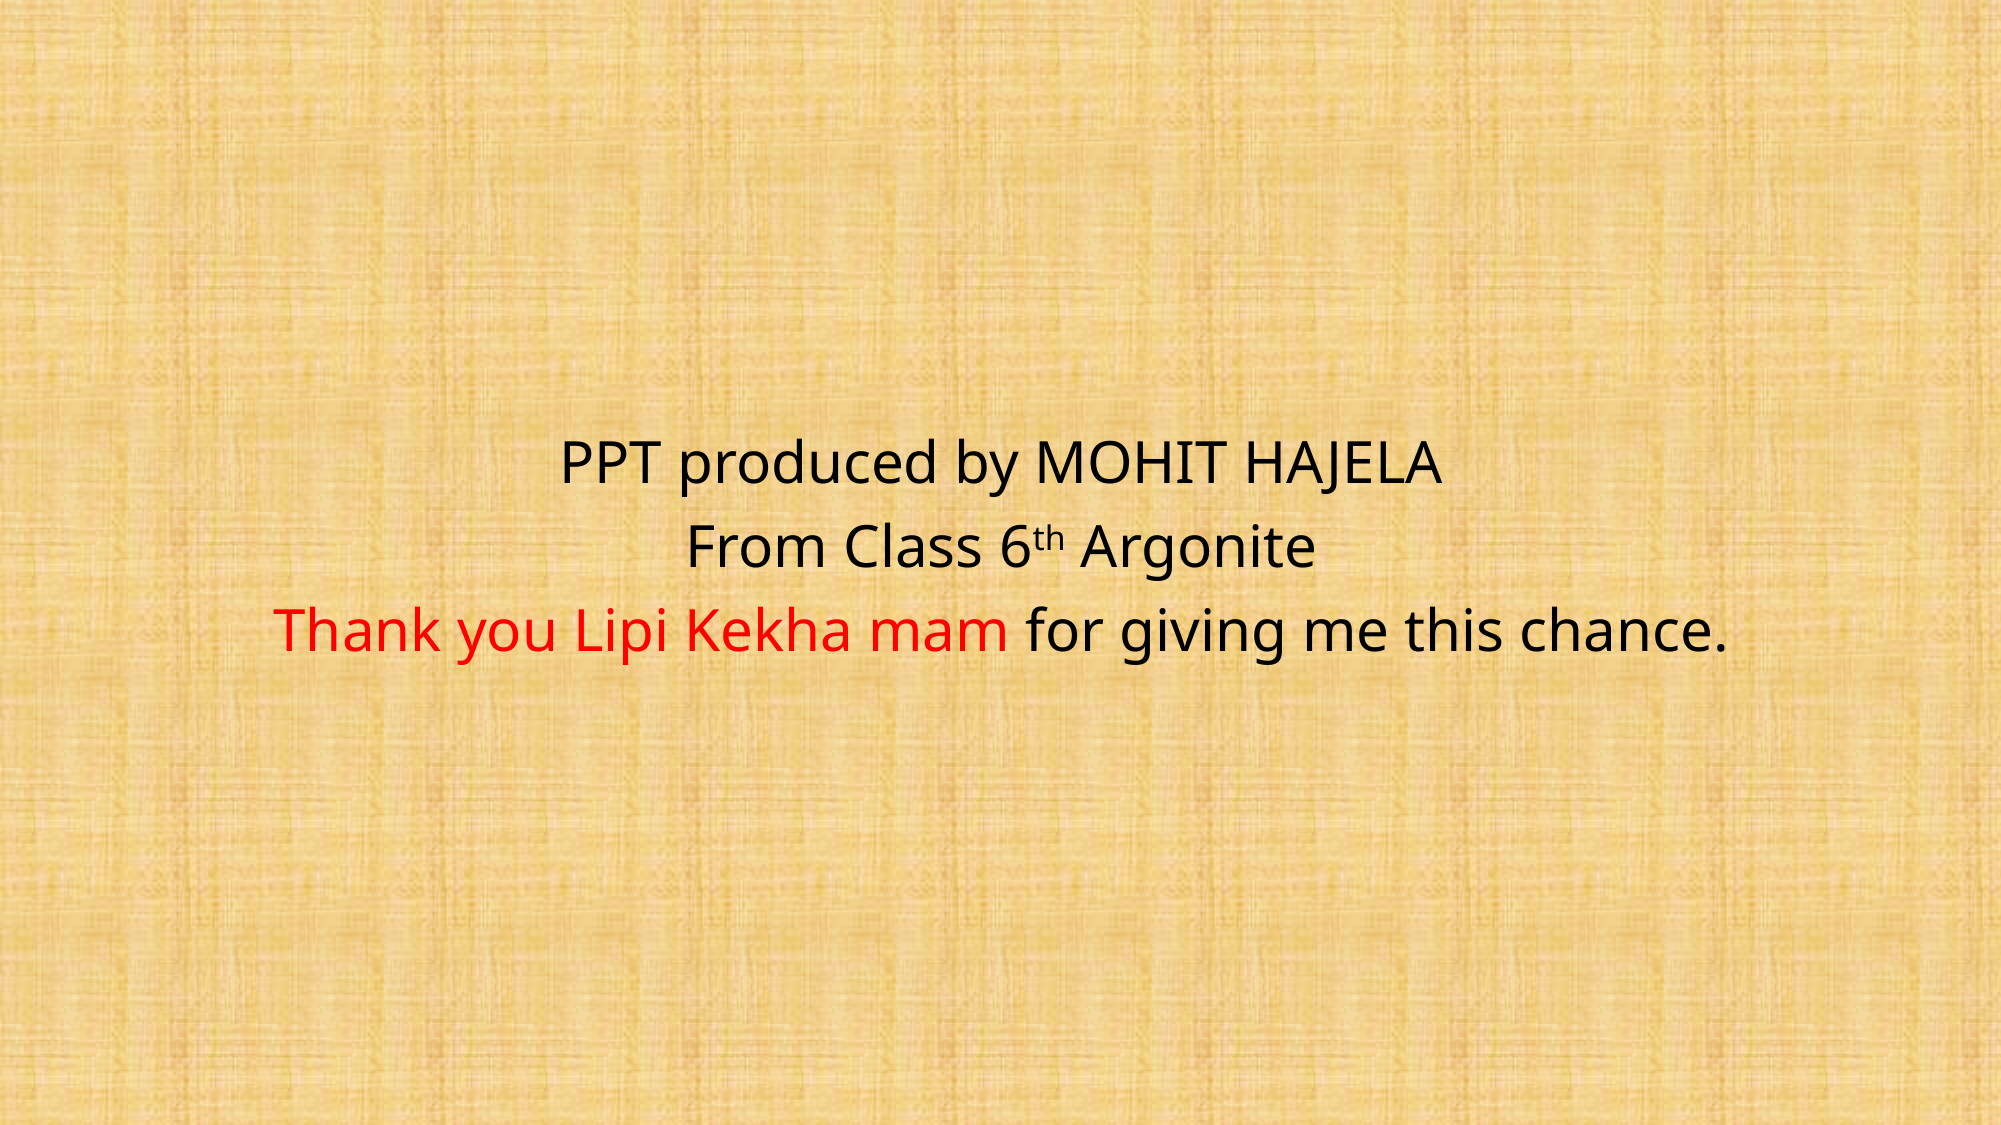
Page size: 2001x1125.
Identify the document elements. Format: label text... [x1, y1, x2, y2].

list PPT produced by MOHIT HAJELA From Class 6th Argonite Thank you Lipi Kekha mam for giving me this chance. [0, 0, 2000, 1125]
